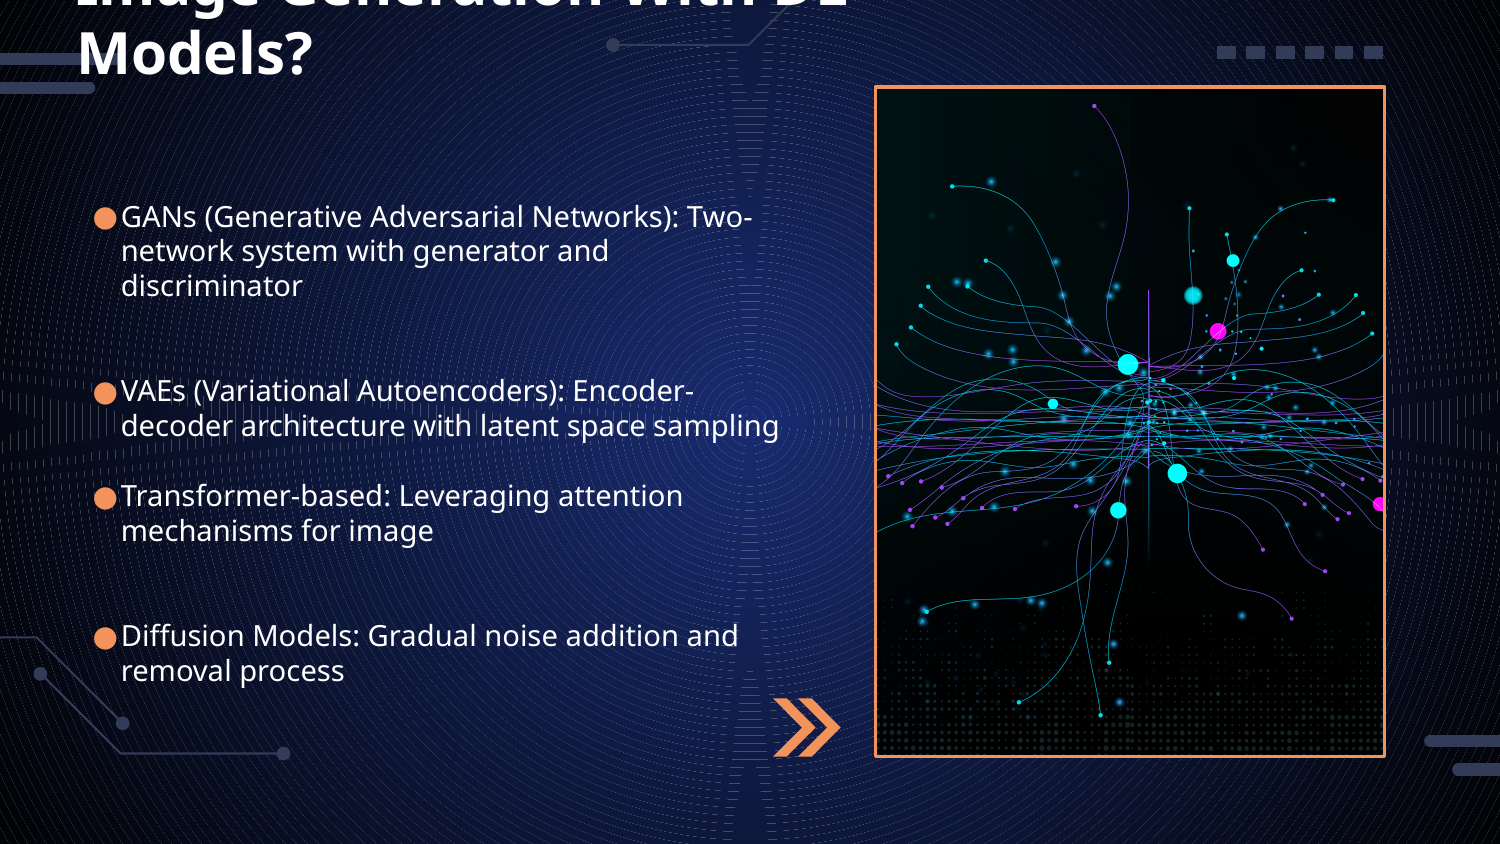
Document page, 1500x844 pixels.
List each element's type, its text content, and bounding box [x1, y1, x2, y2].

title Image Generation With DL Models? [61, 0, 974, 172]
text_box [772, 698, 841, 757]
picture [876, 88, 1384, 756]
subtitle GANs (Generative Adversarial Networks): Two-network system with generator and discriminator VAEs (Variational Autoencoders): Encoder-decoder architecture with latent space sampling Transformer-based: Leveraging attention mechanisms for image Diffusion Models: Gradual noise addition and removal process [77, 182, 797, 782]
